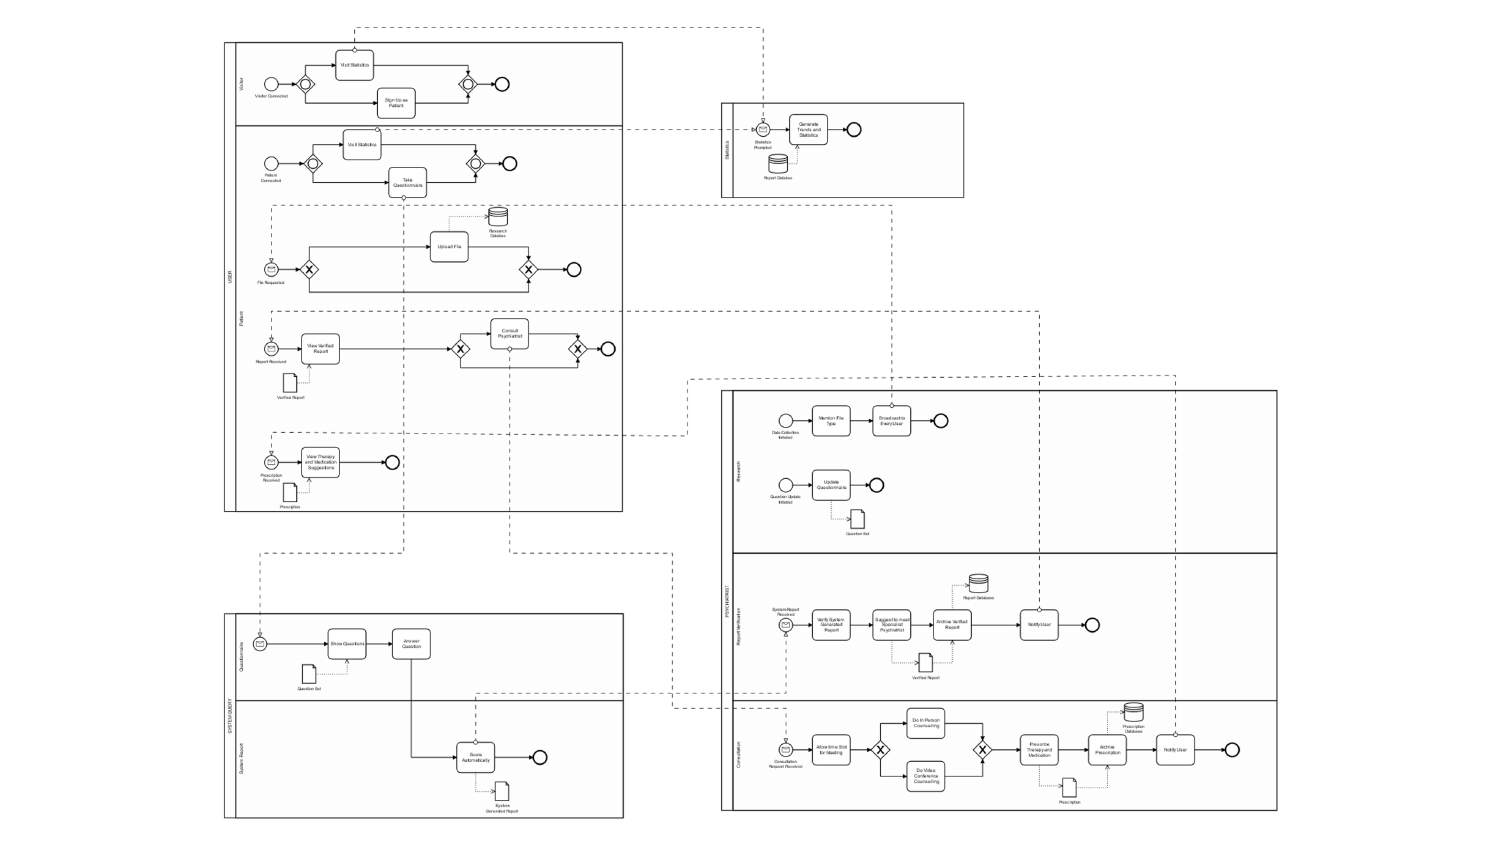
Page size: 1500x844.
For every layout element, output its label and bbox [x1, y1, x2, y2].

picture [222, 25, 1280, 820]
